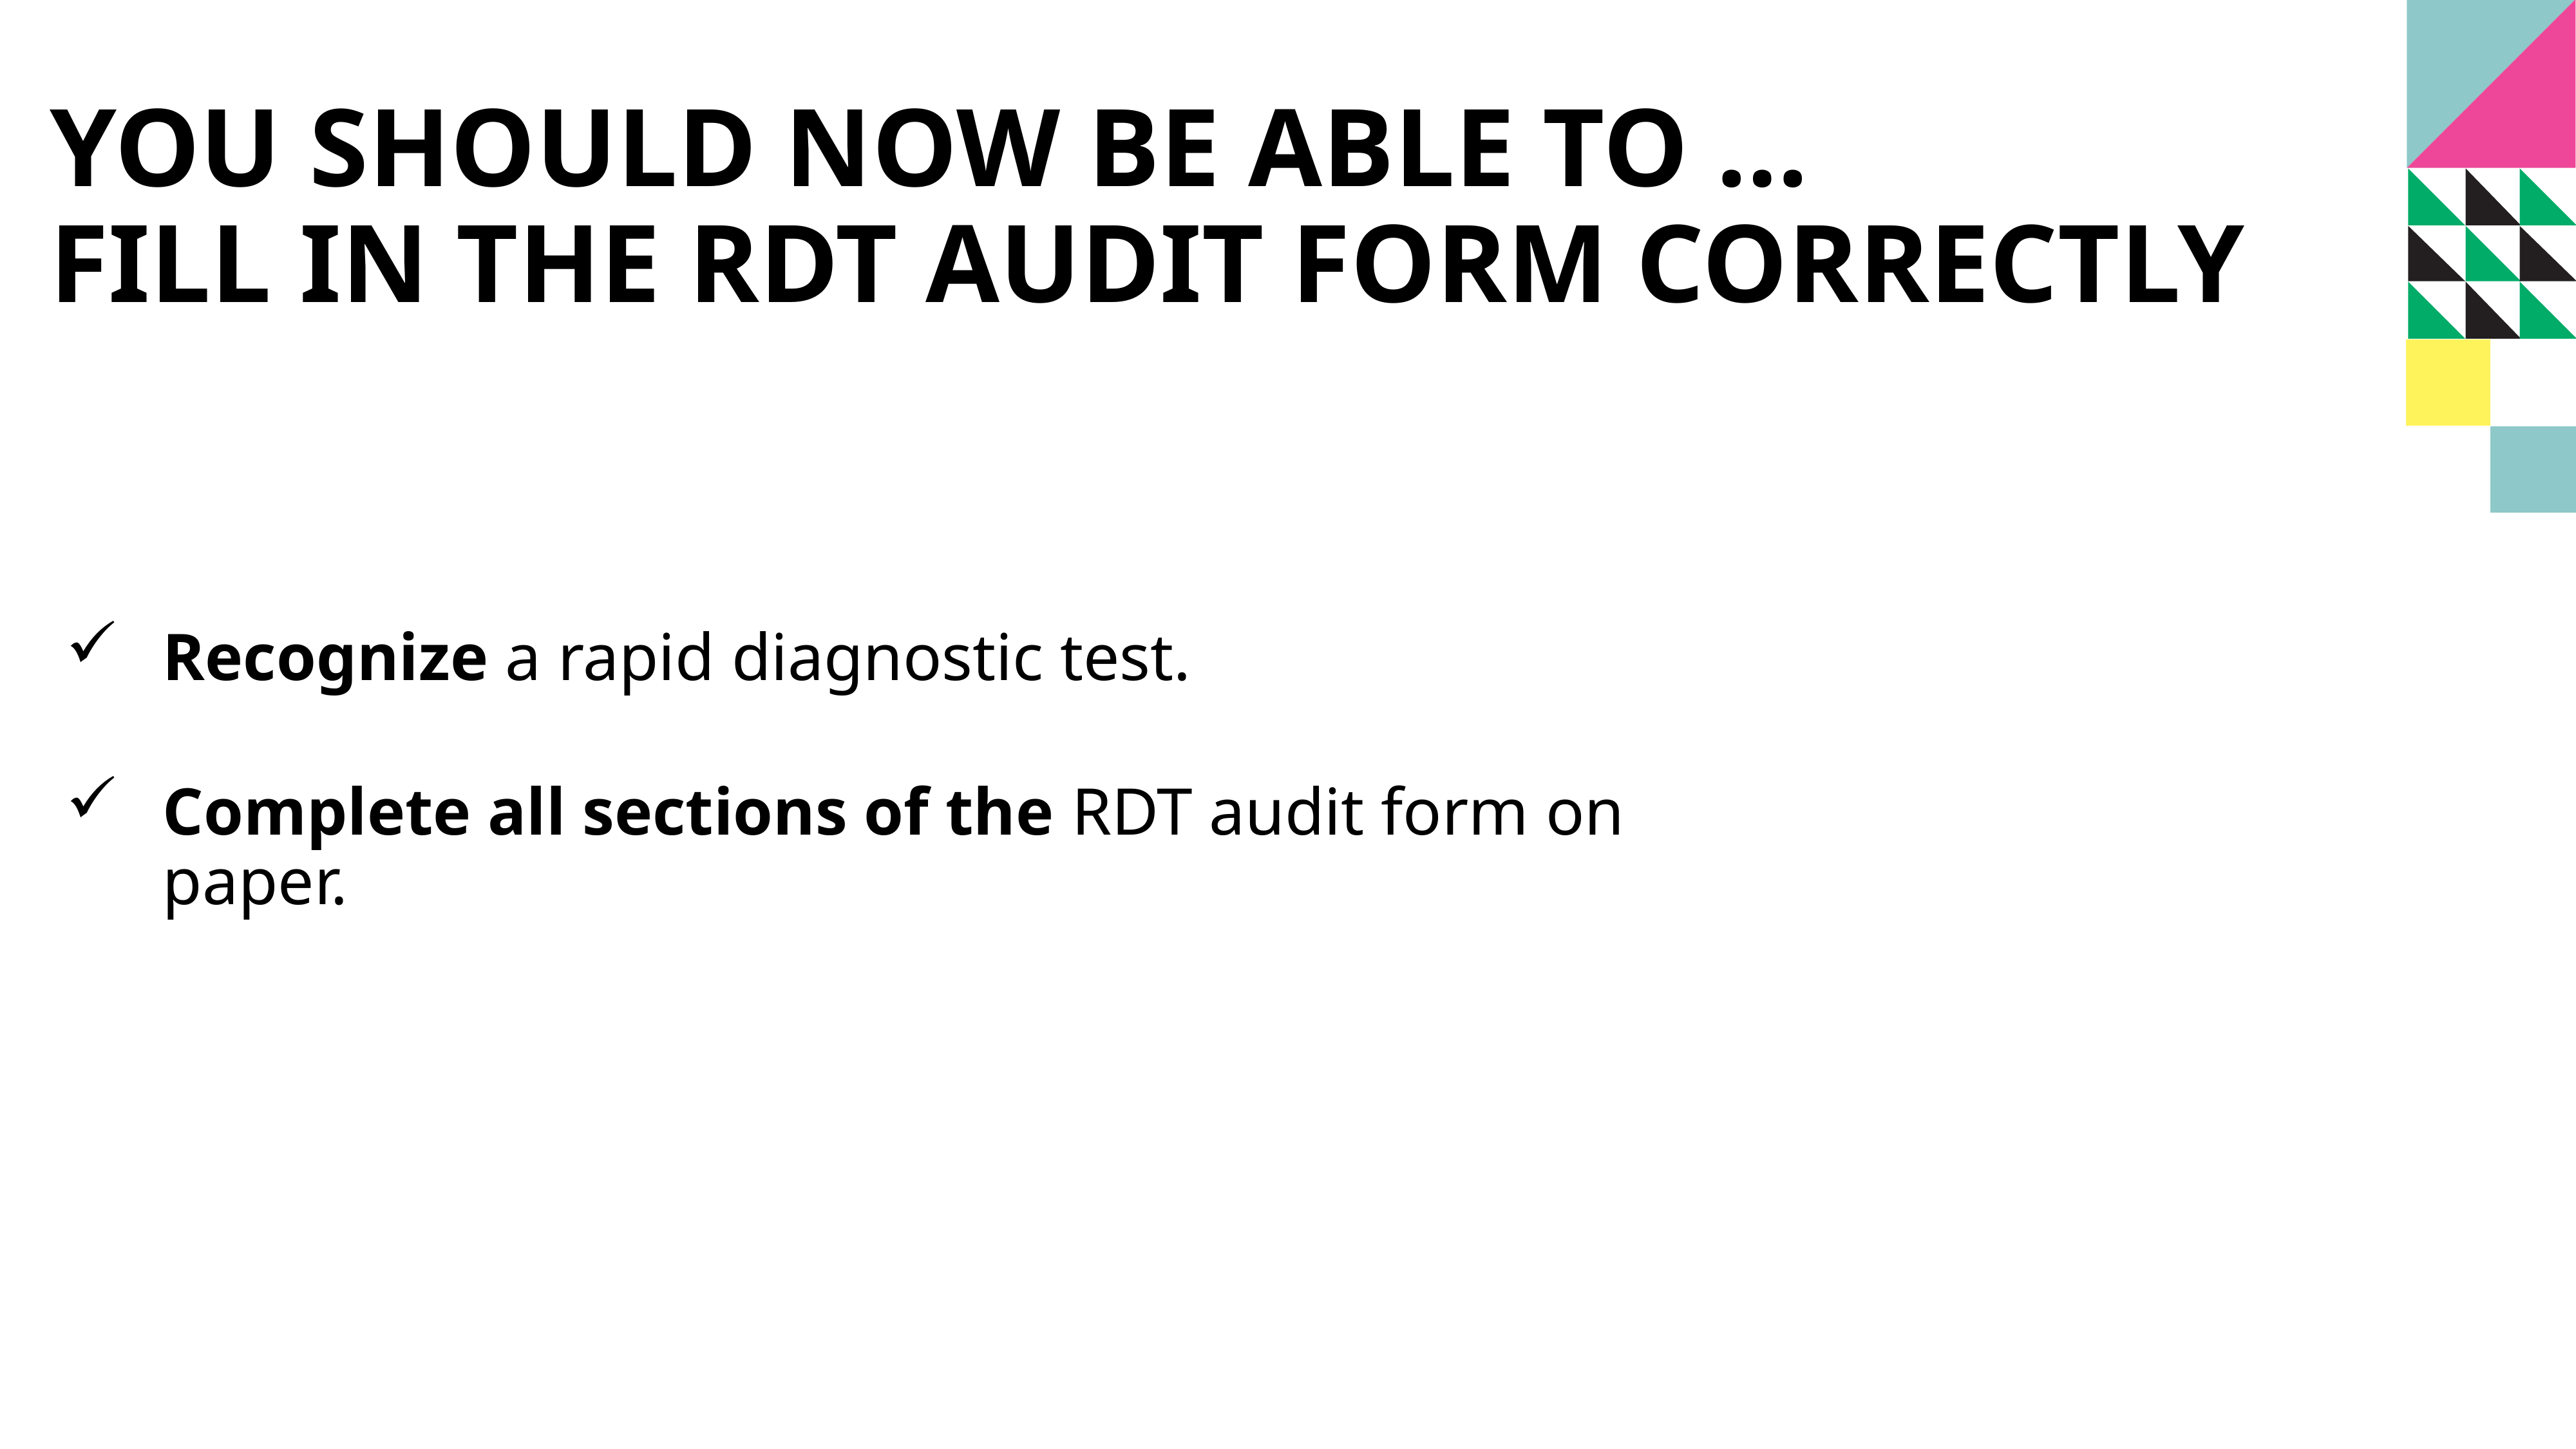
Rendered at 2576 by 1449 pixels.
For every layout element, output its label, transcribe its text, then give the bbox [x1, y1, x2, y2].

text_box Recognize a rapid diagnostic test. Complete all sections of the RDT audit form on paper. [40, 620, 1683, 1308]
title You should now be able to … fill in the RDT audit form correctly [40, 56, 2334, 331]
